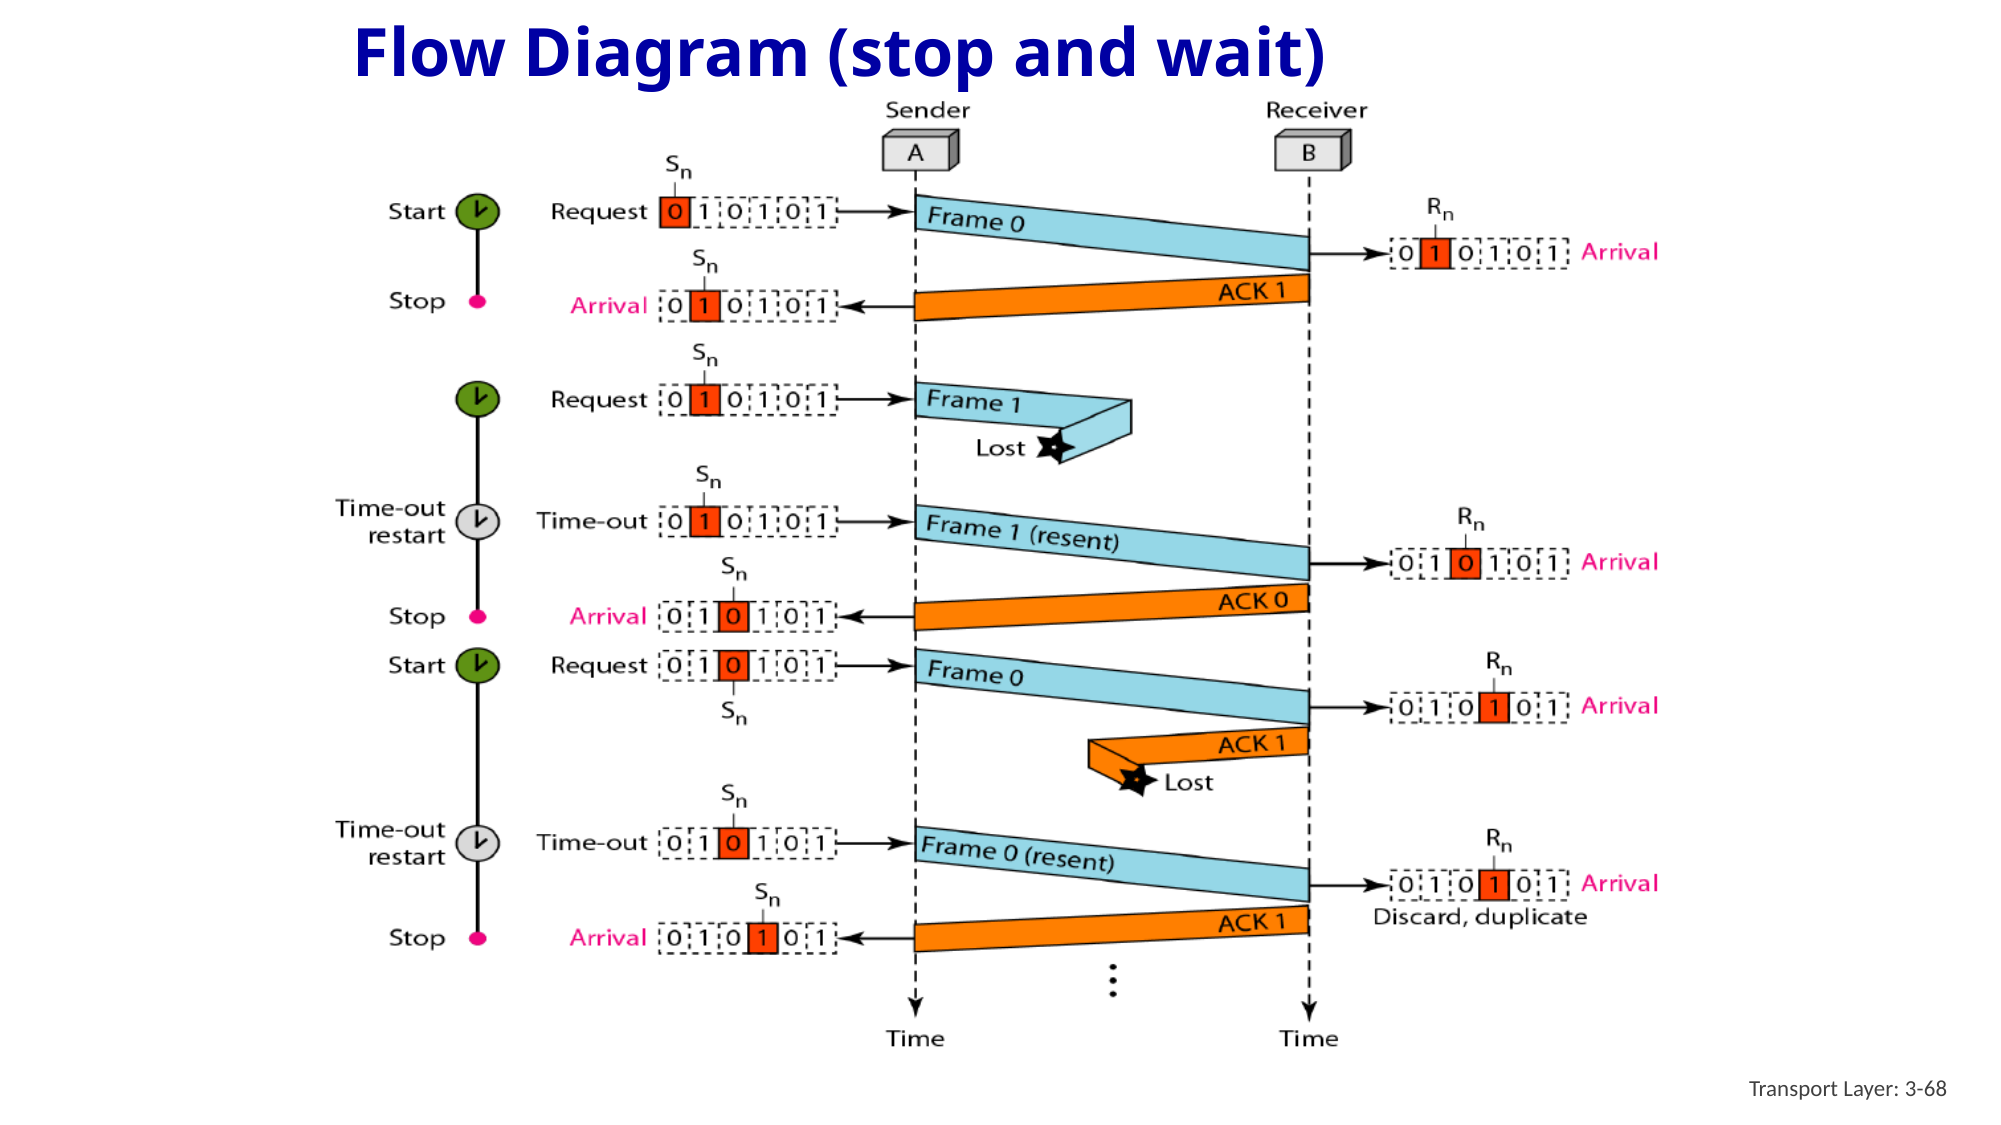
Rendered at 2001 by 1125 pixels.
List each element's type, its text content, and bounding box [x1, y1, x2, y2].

title Flow Diagram (stop and wait) [337, 8, 1727, 96]
picture [280, 96, 1738, 1061]
slide_number Transport Layer: 3-68 [1512, 1056, 1963, 1117]
